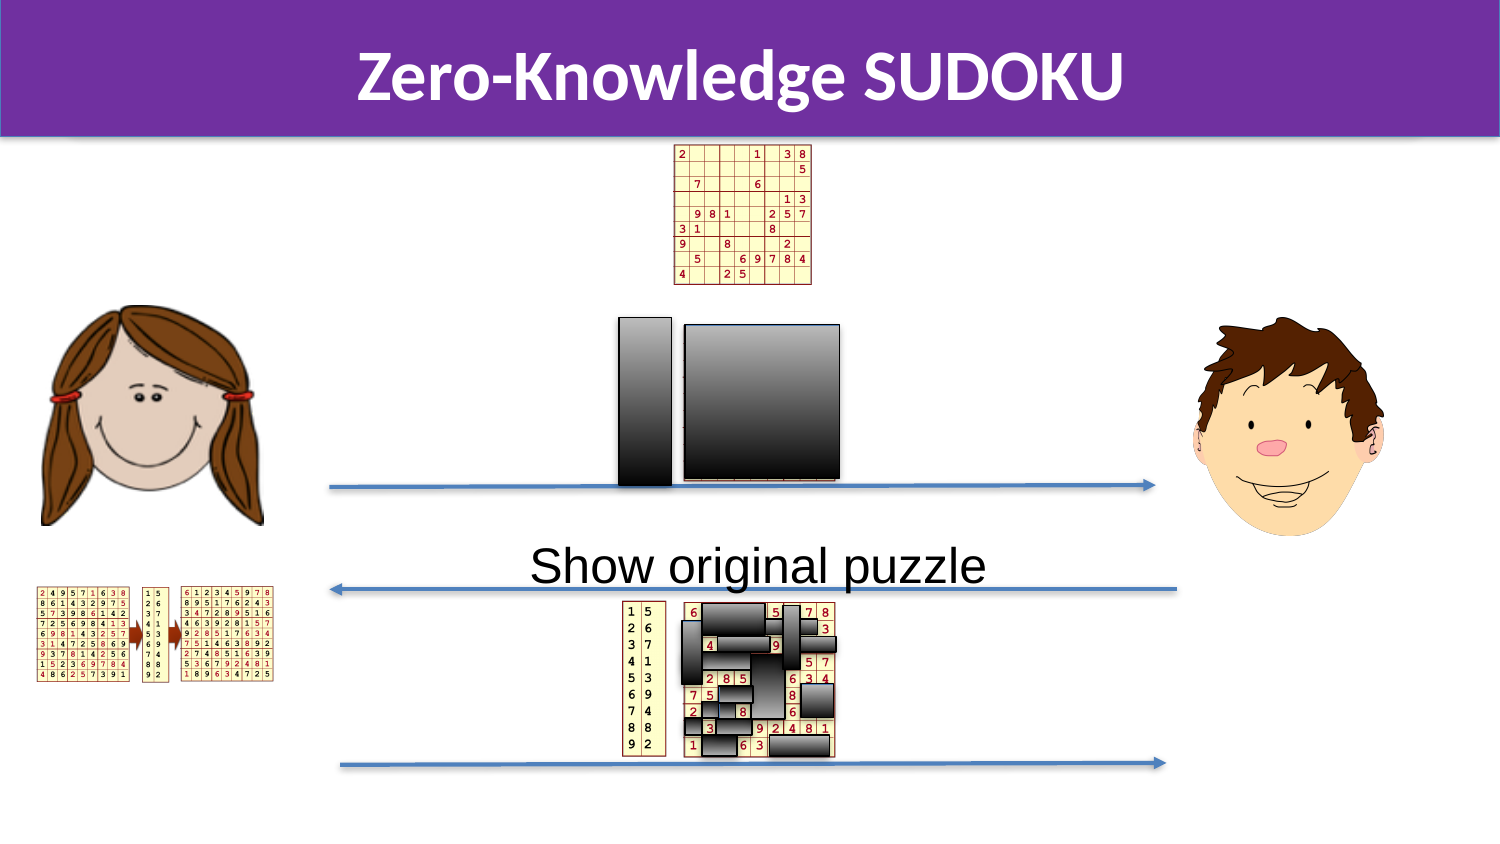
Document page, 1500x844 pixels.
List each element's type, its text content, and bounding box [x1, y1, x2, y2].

picture [671, 142, 814, 290]
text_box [329, 484, 614, 488]
picture [618, 598, 839, 762]
picture [618, 322, 839, 486]
title Zero-Knowledge SUDOKU [75, 20, 1425, 123]
picture [40, 305, 265, 527]
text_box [843, 484, 1157, 488]
text_box Show original puzzle [514, 525, 1100, 588]
picture [1192, 317, 1384, 536]
text_box [618, 317, 672, 322]
picture [34, 585, 275, 686]
